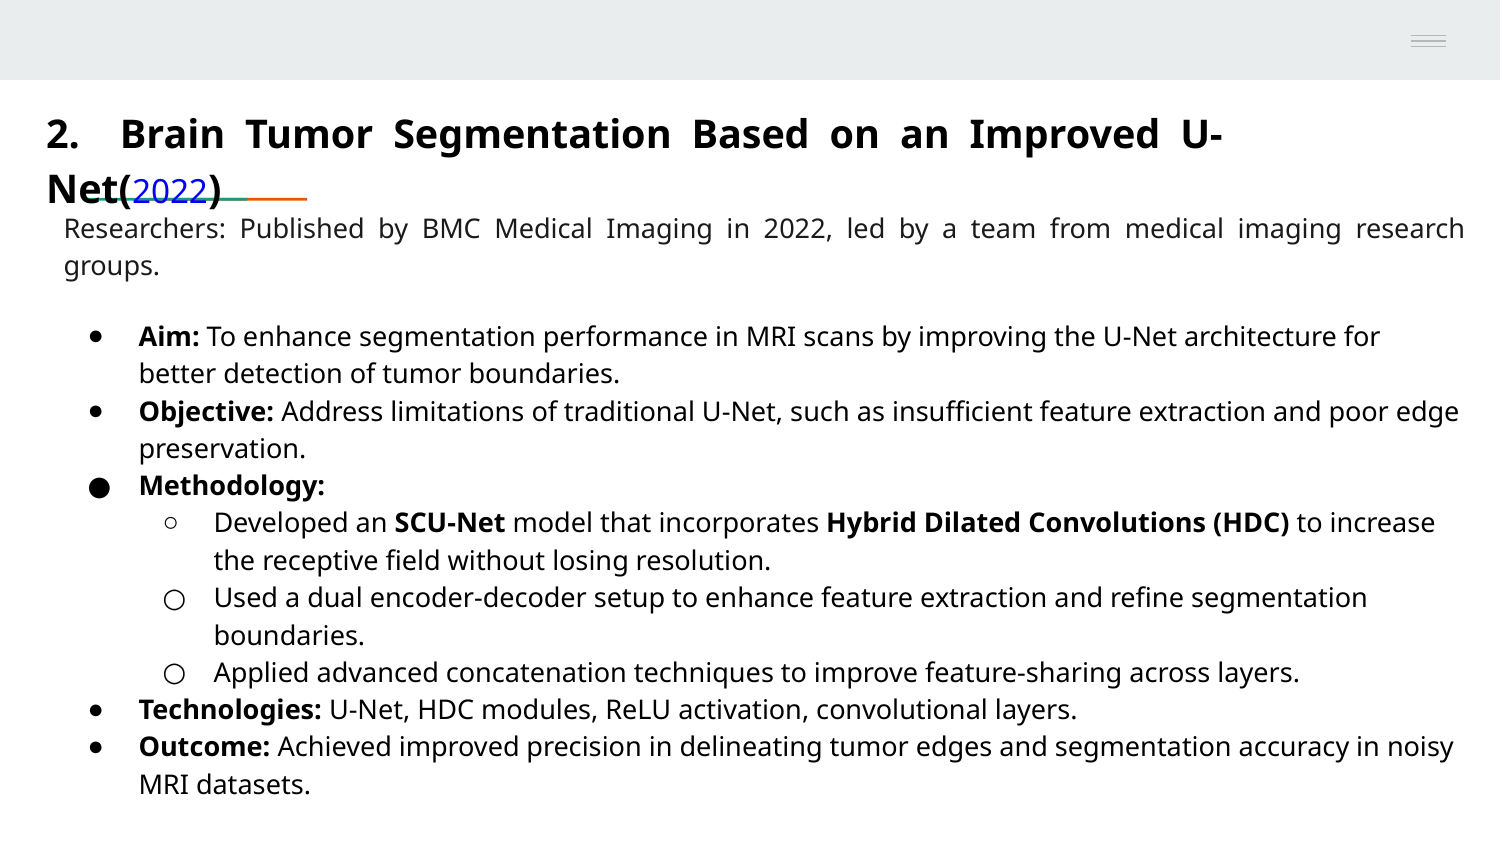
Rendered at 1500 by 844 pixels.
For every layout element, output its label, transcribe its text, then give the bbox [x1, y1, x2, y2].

list Researchers: Published by BMC Medical Imaging in 2022, led by a team from medical imaging research groups. Aim: To enhance segmentation performance in MRI scans by improving the U-Net architecture for better detection of tumor boundaries. Objective: Address limitations of traditional U-Net, such as insufficient feature extraction and poor edge preservation. Methodology: Developed an SCU-Net model that incorporates Hybrid Dilated Convolutions (HDC) to increase the receptive field without losing resolution. Used a dual encoder-decoder setup to enhance feature extraction and refine segmentation boundaries. Applied advanced concatenation techniques to improve feature-sharing across layers. Technologies: U-Net, HDC modules, ReLU activation, convolutional layers. Outcome: Achieved improved precision in delineating tumor edges and segmentation accuracy in noisy MRI datasets. [48, 191, 1480, 826]
title 2. Brain Tumor Segmentation Based on an Improved U-Net(2022) [31, 86, 1239, 175]
